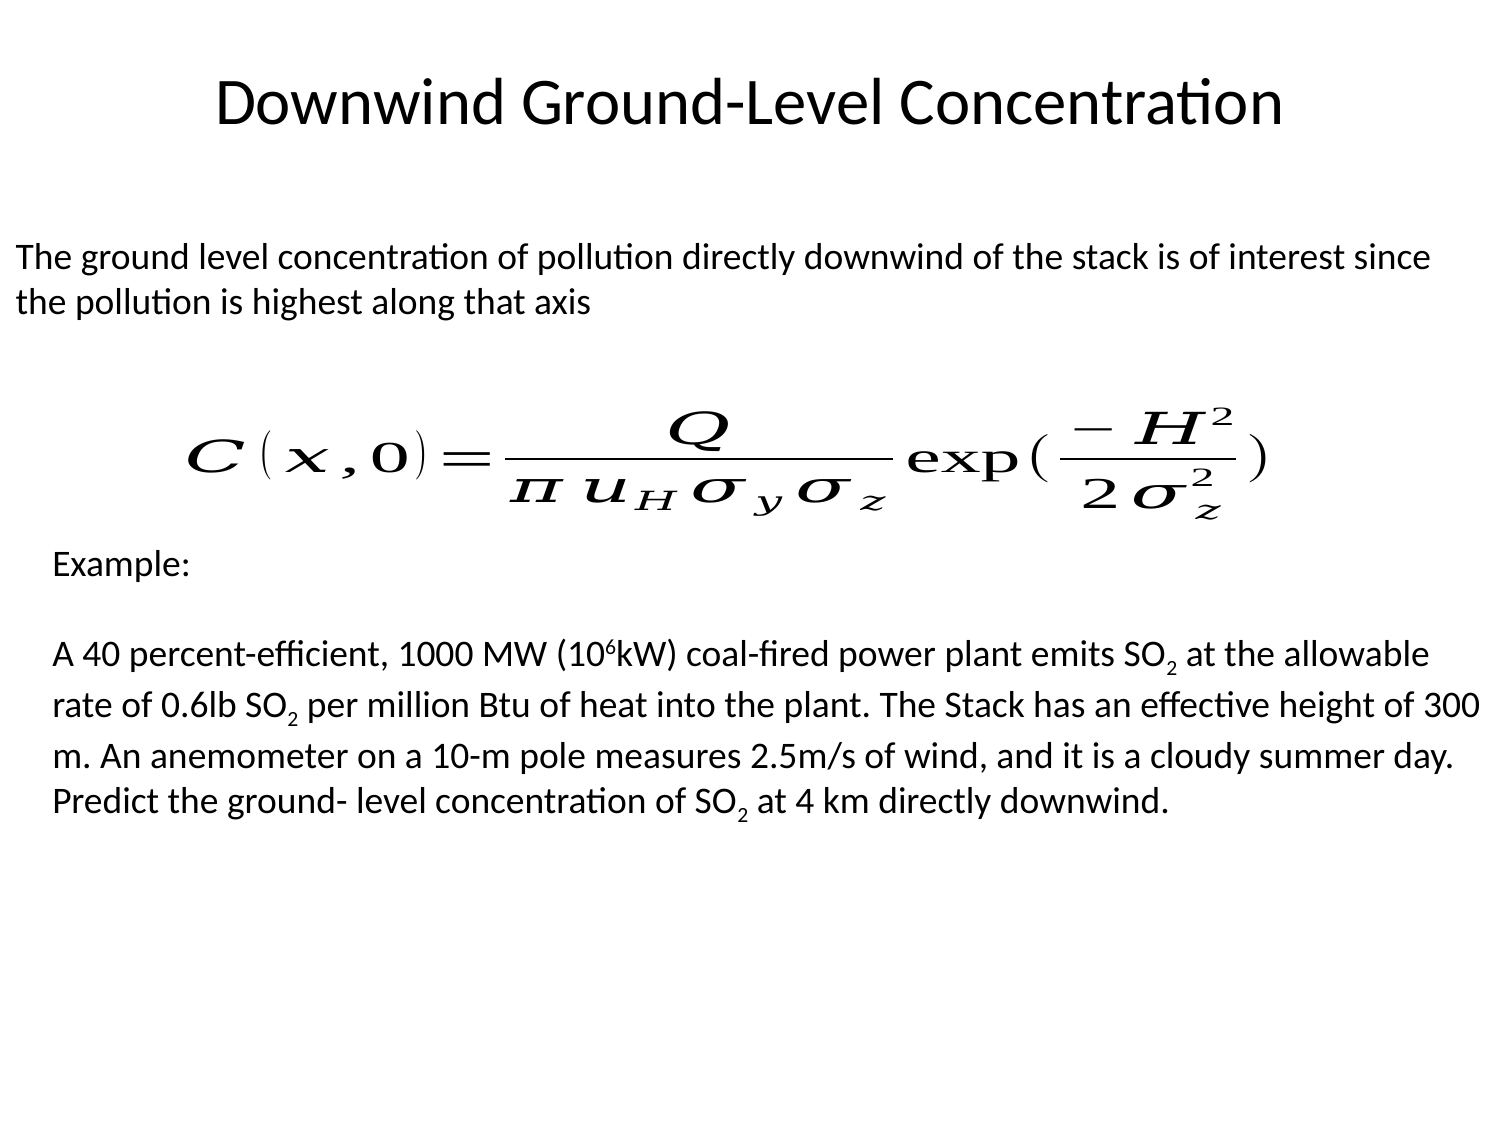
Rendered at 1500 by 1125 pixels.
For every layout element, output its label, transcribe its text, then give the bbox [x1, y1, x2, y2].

text_box Example: A 40 percent-efficient, 1000 MW (106kW) coal-fired power plant emits SO2 at the allowable rate of 0.6lb SO2 per million Btu of heat into the plant. The Stack has an effective height of 300 m. An anemometer on a 10-m pole measures 2.5m/s of wind, and it is a cloudy summer day. Predict the ground- level concentration of SO2 at 4 km directly downwind. [37, 531, 1500, 835]
text_box The ground level concentration of pollution directly downwind of the stack is of interest since the pollution is highest along that axis [0, 224, 1500, 330]
title Downwind Ground-Level Concentration [75, 45, 1425, 150]
